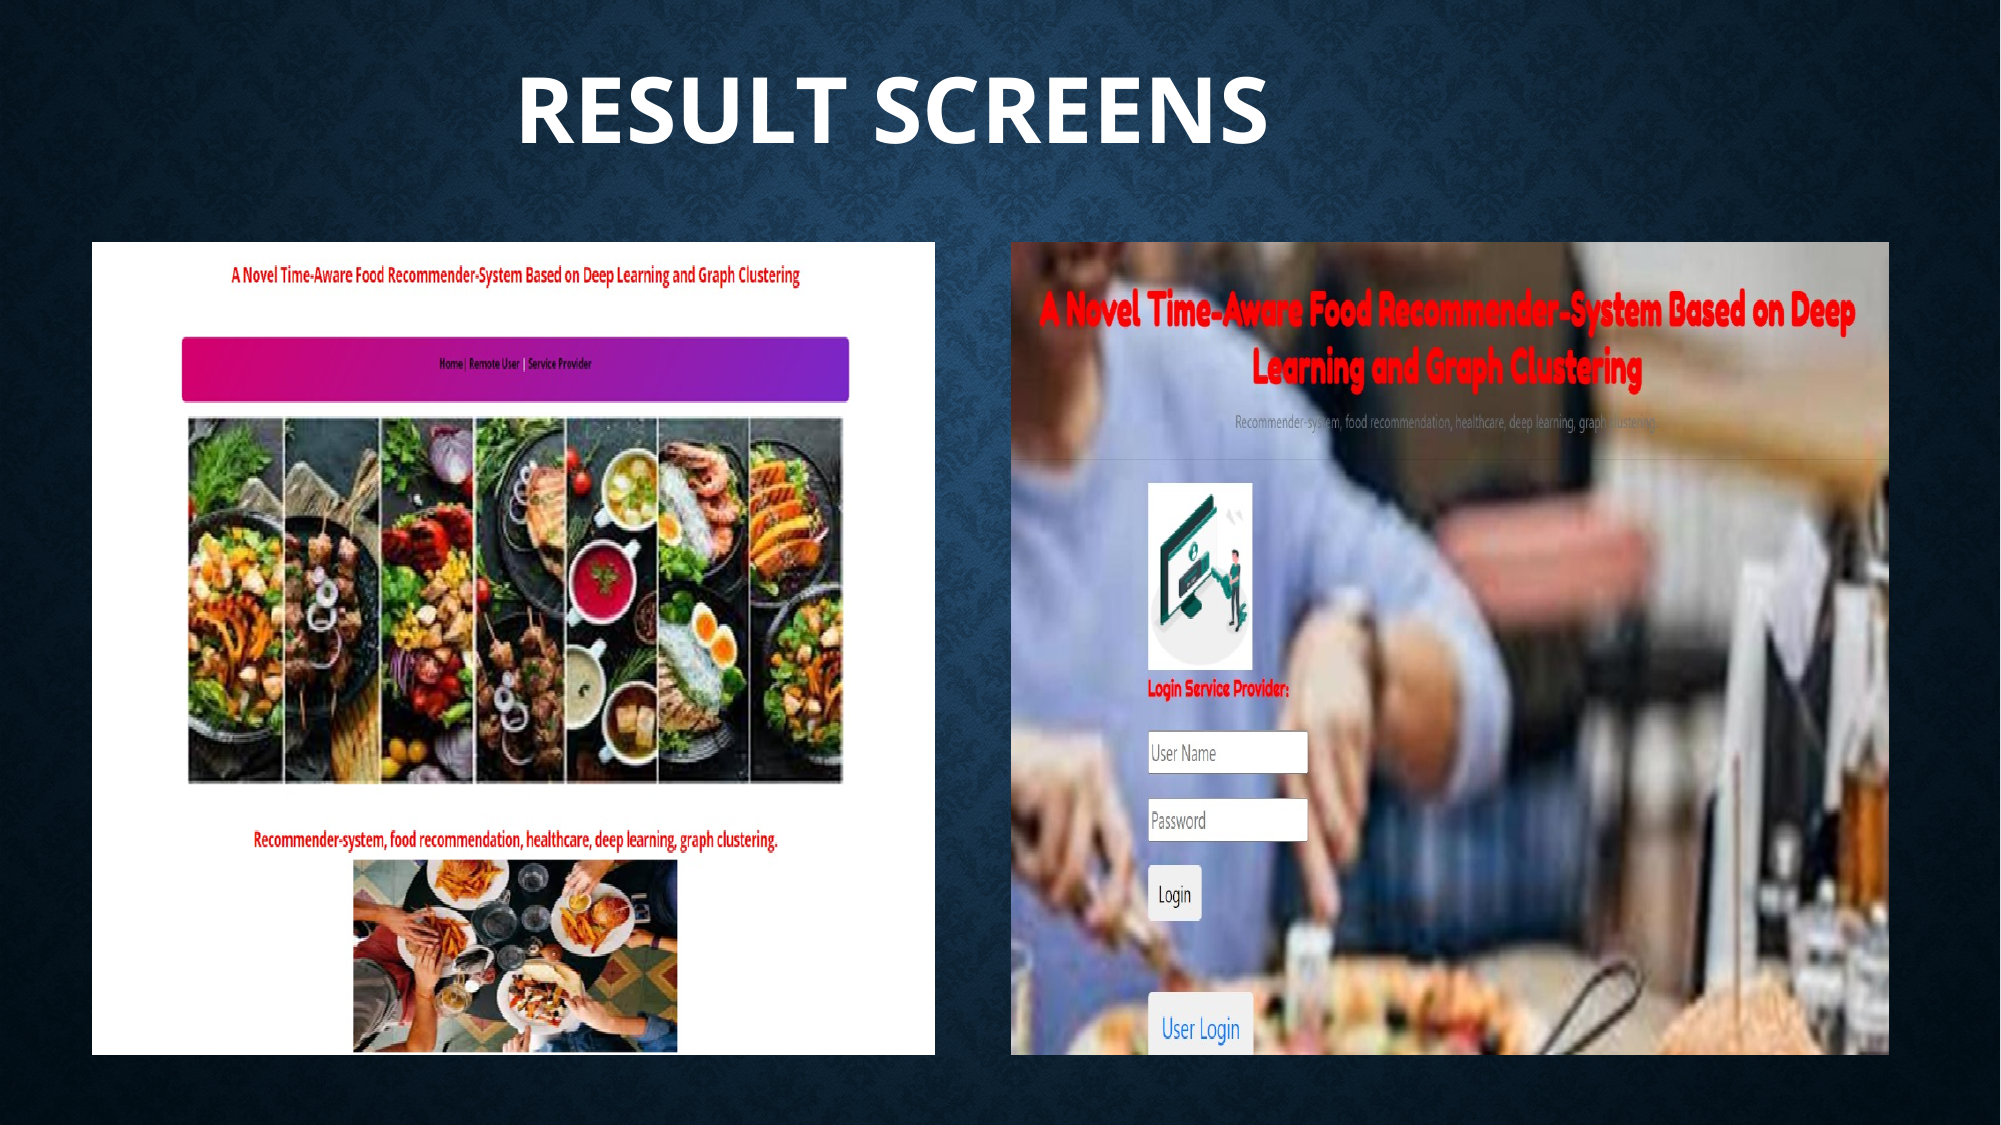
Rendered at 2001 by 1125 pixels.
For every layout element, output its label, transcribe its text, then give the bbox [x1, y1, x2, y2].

picture [91, 241, 936, 1056]
title RESULT SCREENS [61, 25, 1724, 204]
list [1010, 241, 1890, 1056]
